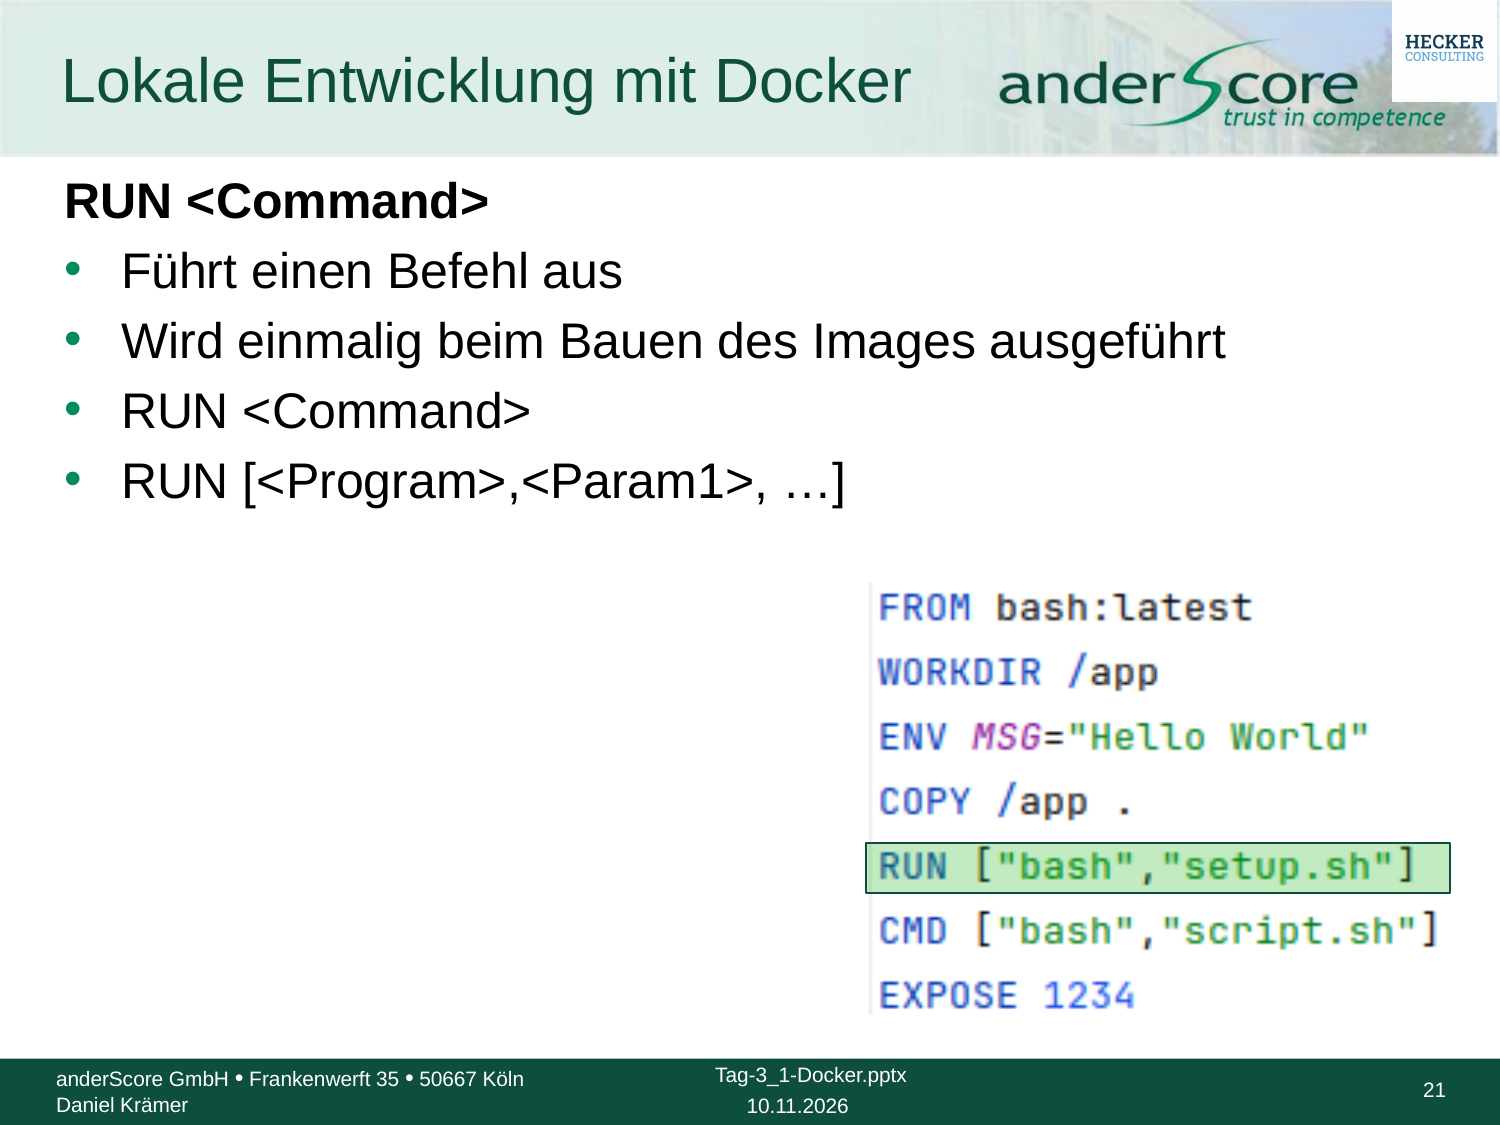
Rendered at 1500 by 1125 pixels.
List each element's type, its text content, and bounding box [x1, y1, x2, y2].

title Lokale Entwicklung mit Docker [46, 24, 959, 141]
picture [867, 582, 1446, 1015]
list RUN <Command> Führt einen Befehl aus Wird einmalig beim Bauen des Images ausgeführt RUN <Command> RUN [<Program>,<Param1>, …] [49, 160, 1447, 799]
picture [0, 0, 1500, 157]
